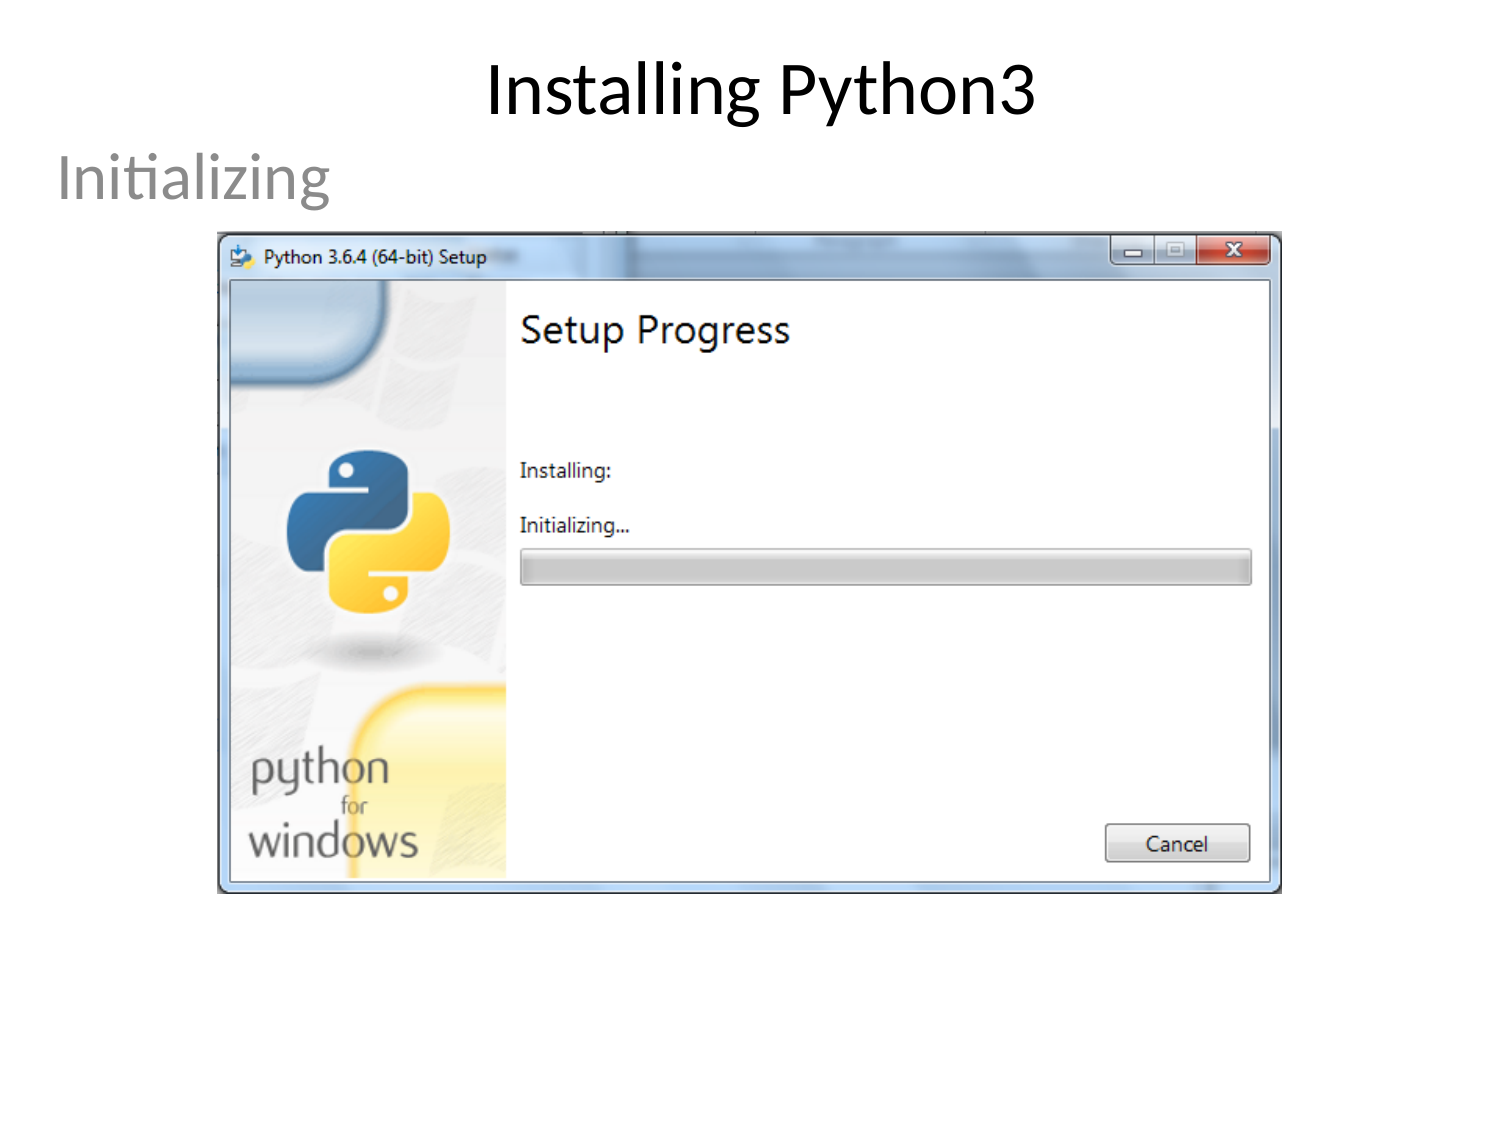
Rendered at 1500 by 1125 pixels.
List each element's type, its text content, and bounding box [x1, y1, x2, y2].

text_box Installing Python3 [123, 30, 1399, 125]
picture [217, 230, 1283, 894]
text_box Initializing [41, 125, 1447, 232]
